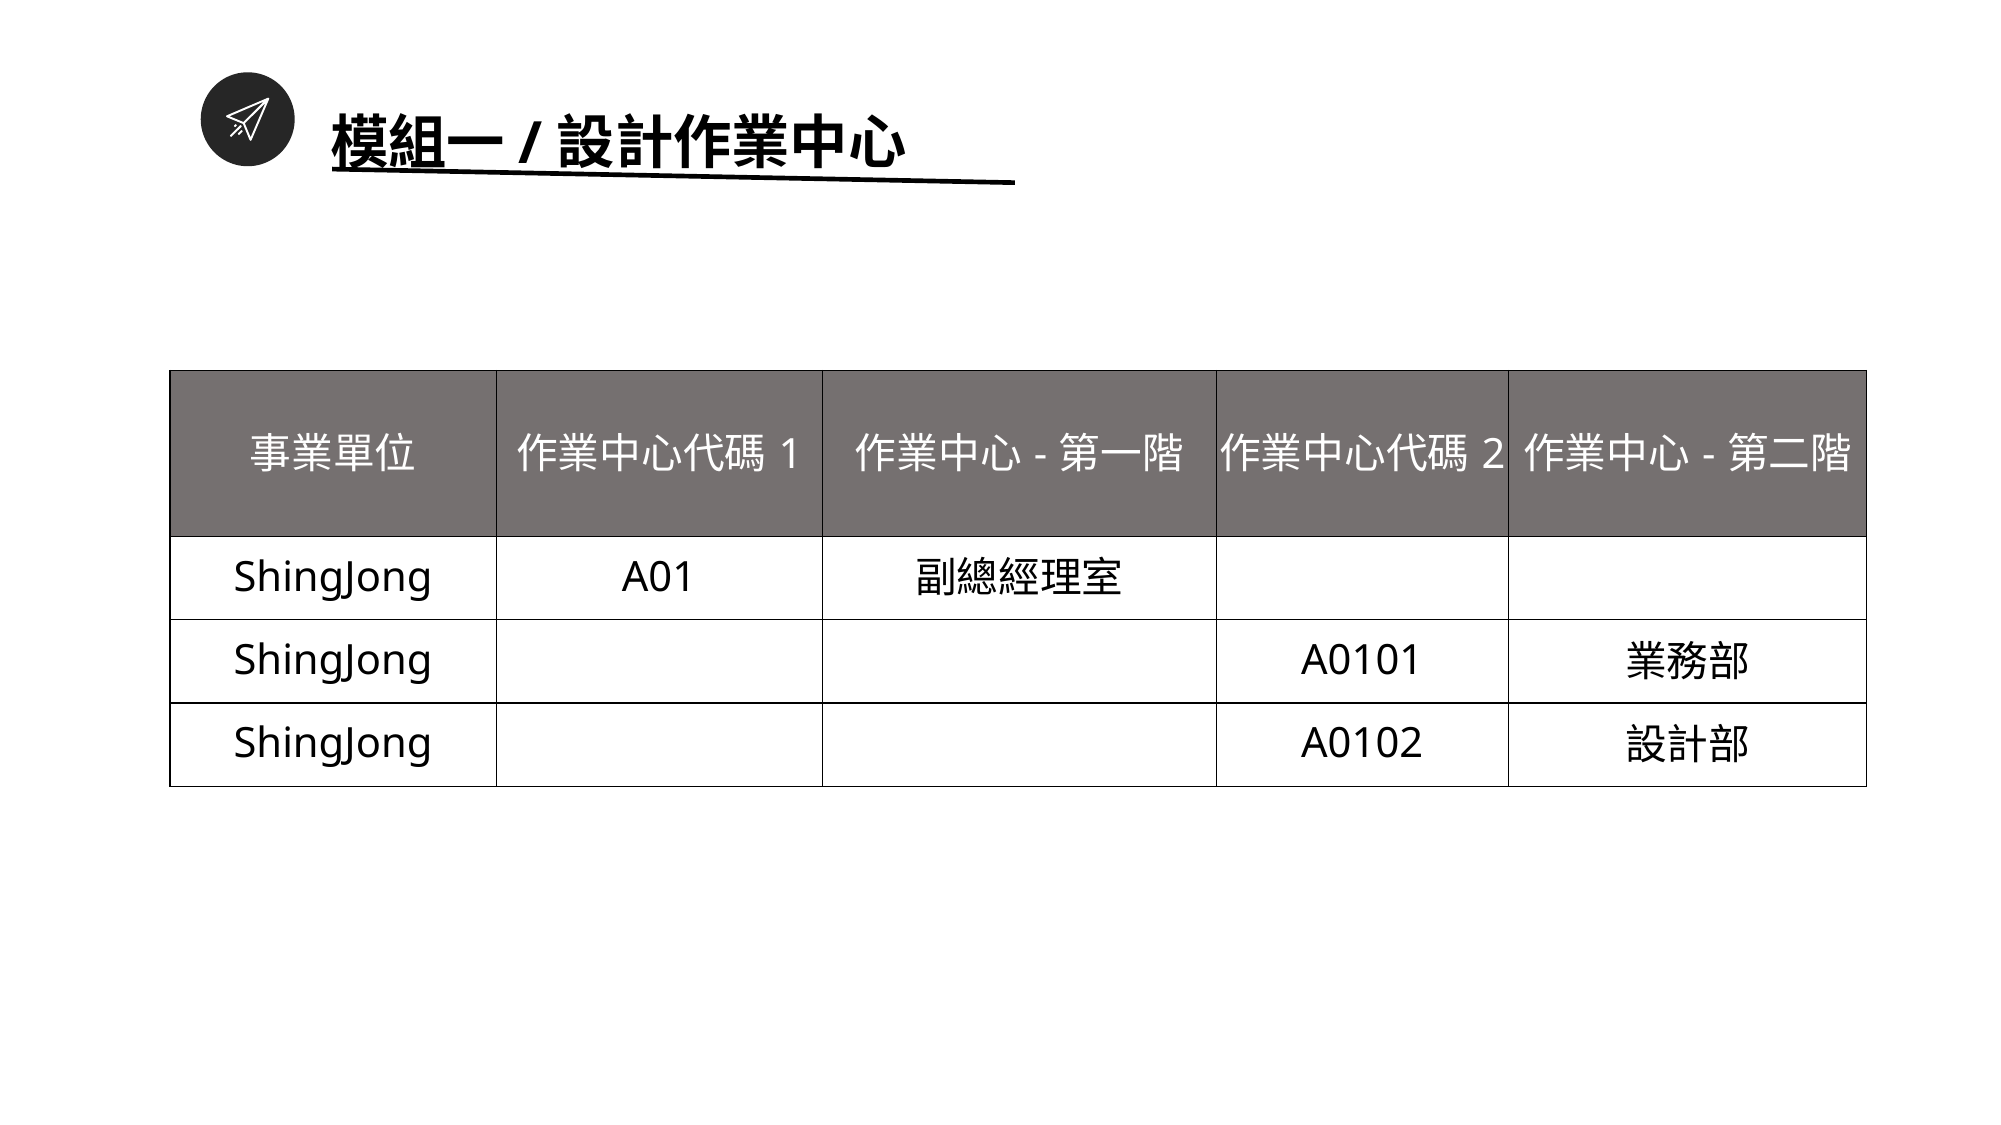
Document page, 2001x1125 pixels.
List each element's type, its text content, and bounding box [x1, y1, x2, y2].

table_cell ShingJong [171, 537, 496, 619]
text_box 模組一/設計作業中心 [315, 55, 1715, 183]
text_box [497, 352, 2000, 427]
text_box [200, 72, 295, 167]
table_header 作業中心代碼1 [497, 427, 822, 536]
table_cell [823, 704, 1216, 786]
table_header 作業中心代碼2 [1217, 427, 1508, 536]
table_cell ShingJong [171, 620, 496, 702]
table_header 作業中心-第一階 [823, 427, 1216, 536]
table_cell [823, 620, 1216, 702]
table_cell [497, 620, 822, 702]
table_cell A0102 [1217, 704, 1508, 786]
table_cell [1217, 537, 1508, 619]
table_cell ShingJong [171, 704, 496, 786]
table_cell A01 [497, 537, 822, 619]
table_cell [497, 704, 822, 786]
table_header 事業單位 [171, 371, 496, 536]
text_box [331, 168, 1016, 175]
table_header 作業中心-第二階 [1509, 427, 1866, 536]
table_cell 副總經理室 [823, 537, 1216, 619]
table_cell [1509, 537, 1866, 619]
table_cell A0101 [1217, 620, 1508, 702]
table_cell 業務部 [1509, 620, 1866, 702]
table_cell 設計部 [1509, 704, 1866, 786]
